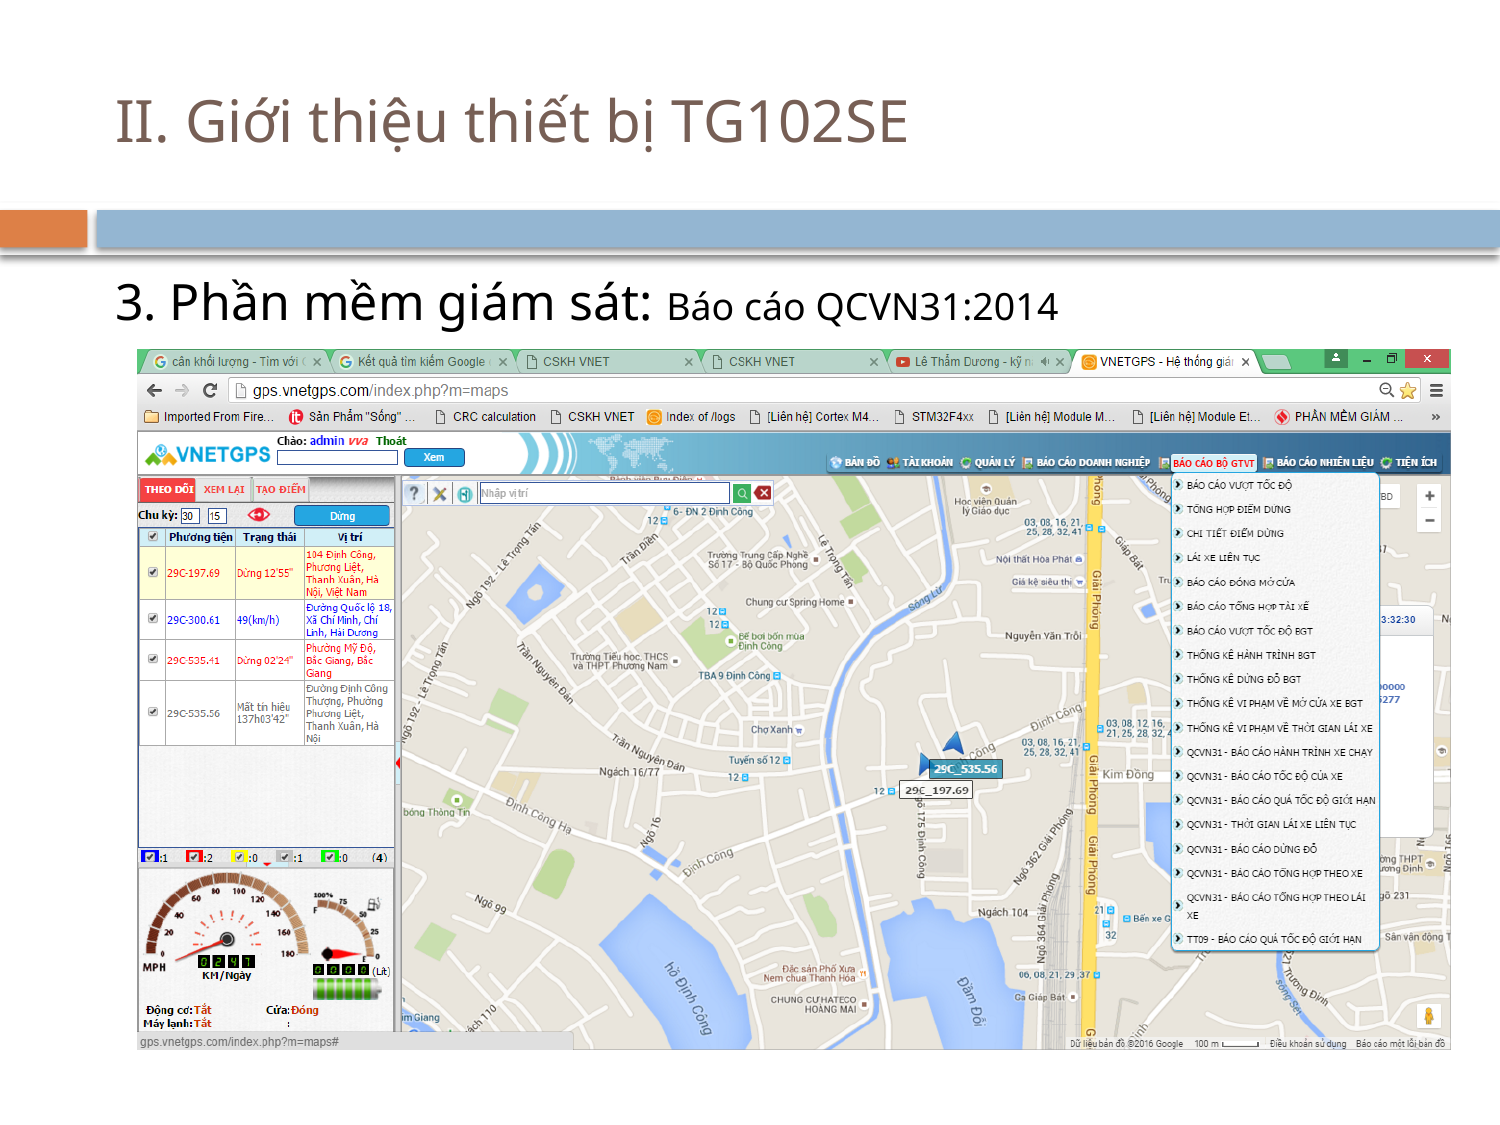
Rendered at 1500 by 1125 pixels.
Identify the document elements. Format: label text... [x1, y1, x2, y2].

picture [137, 349, 1452, 1051]
list 3. Phần mềm giám sát: Báo cáo QCVN31:2014 [100, 262, 1438, 1000]
title II. Giới thiệu thiết bị TG102SE [100, 37, 1438, 200]
